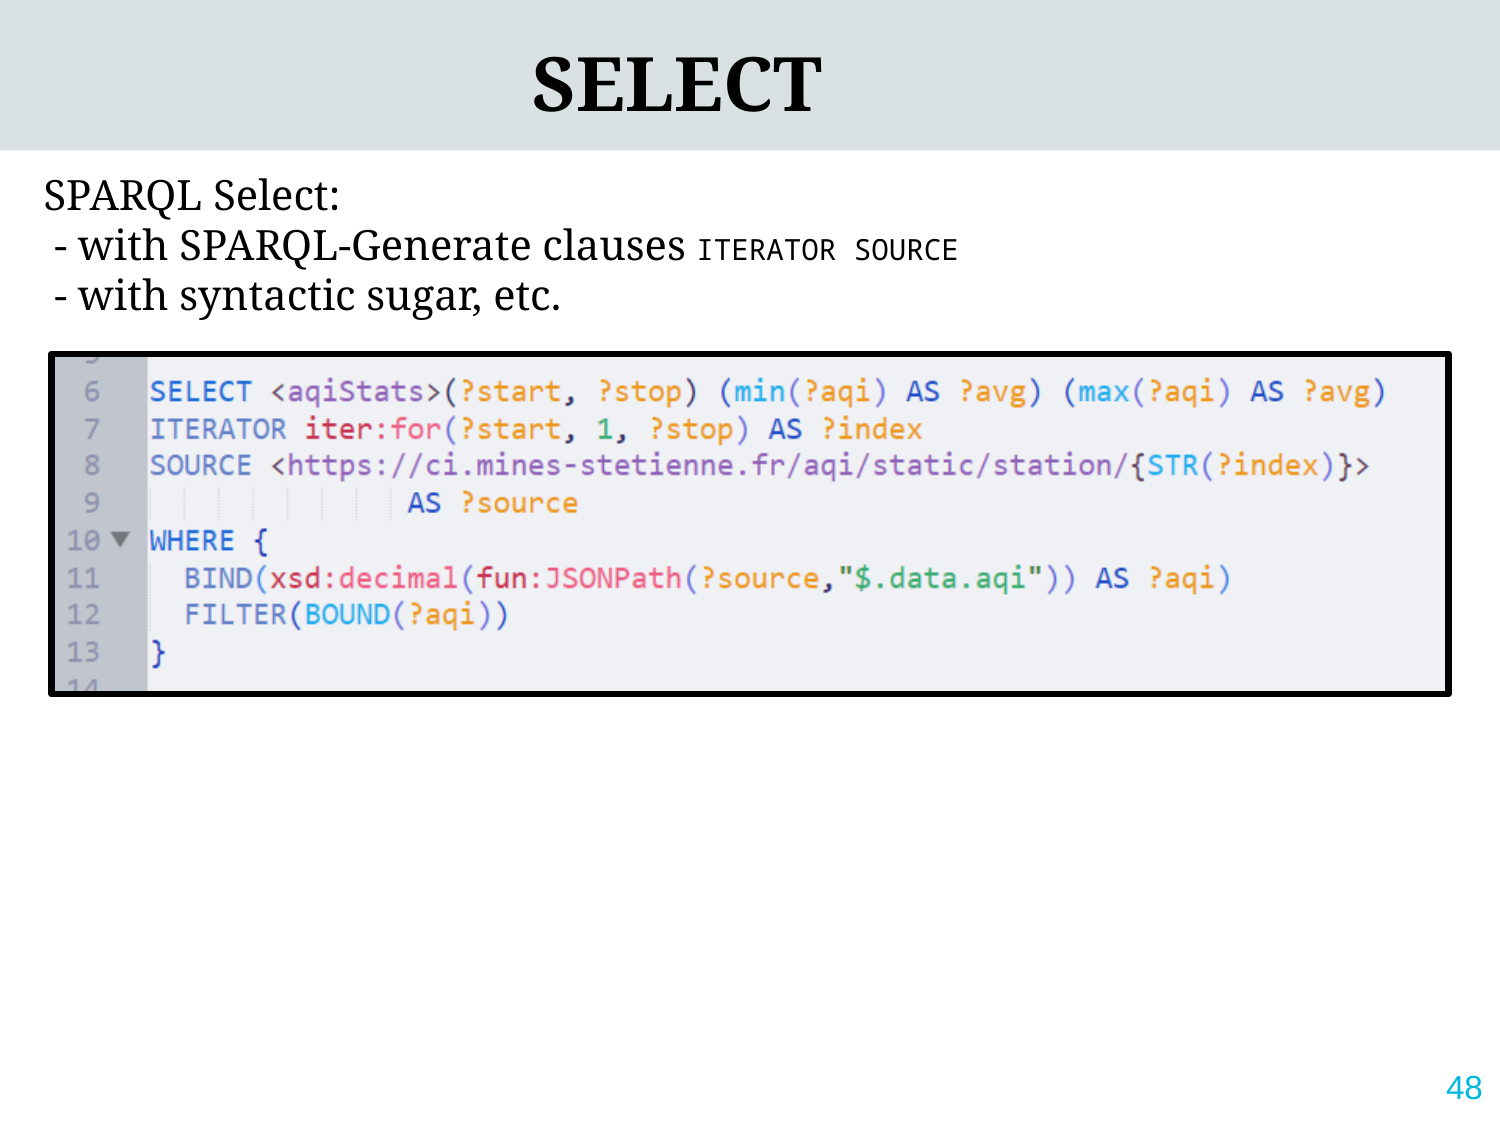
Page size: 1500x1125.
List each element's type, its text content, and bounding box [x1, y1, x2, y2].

list SELECT [101, 36, 1254, 159]
slide_number 48 [1376, 1053, 1484, 1120]
text_box SPARQL Select: - with SPARQL-Generate clauses ITERATOR SOURCE - with syntactic sugar, etc. [27, 159, 1500, 328]
picture [54, 356, 1446, 692]
